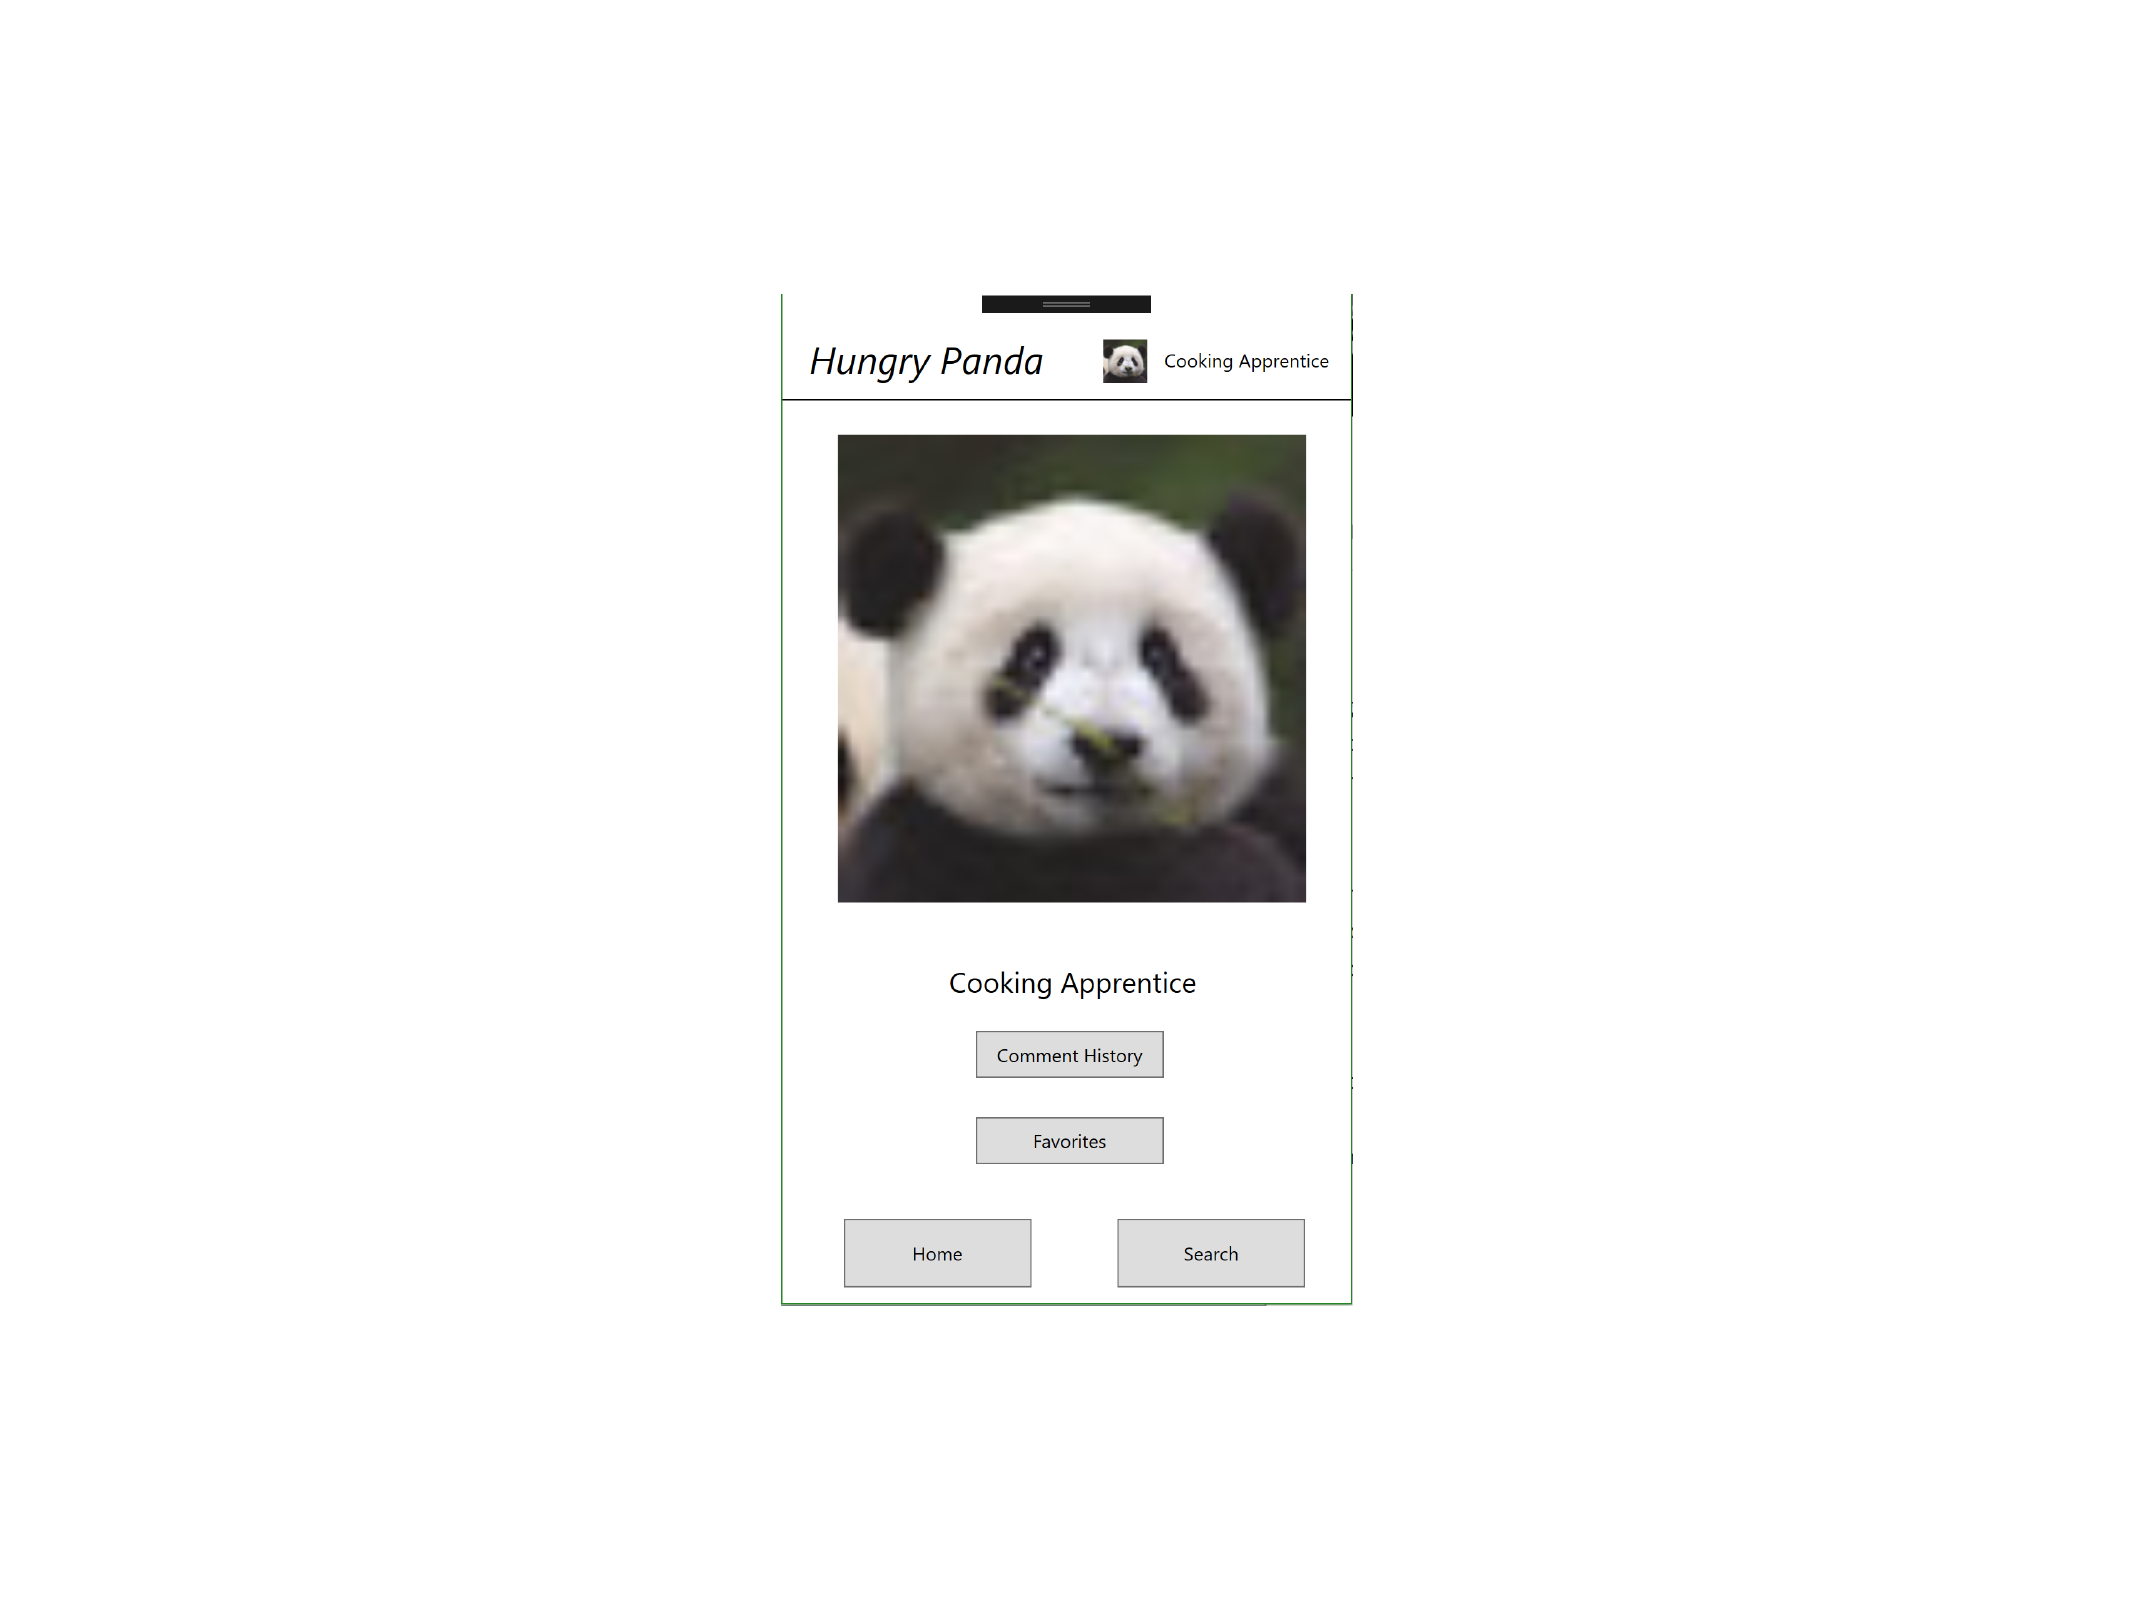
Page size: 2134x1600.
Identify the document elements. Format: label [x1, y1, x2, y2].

picture [780, 294, 1353, 1306]
